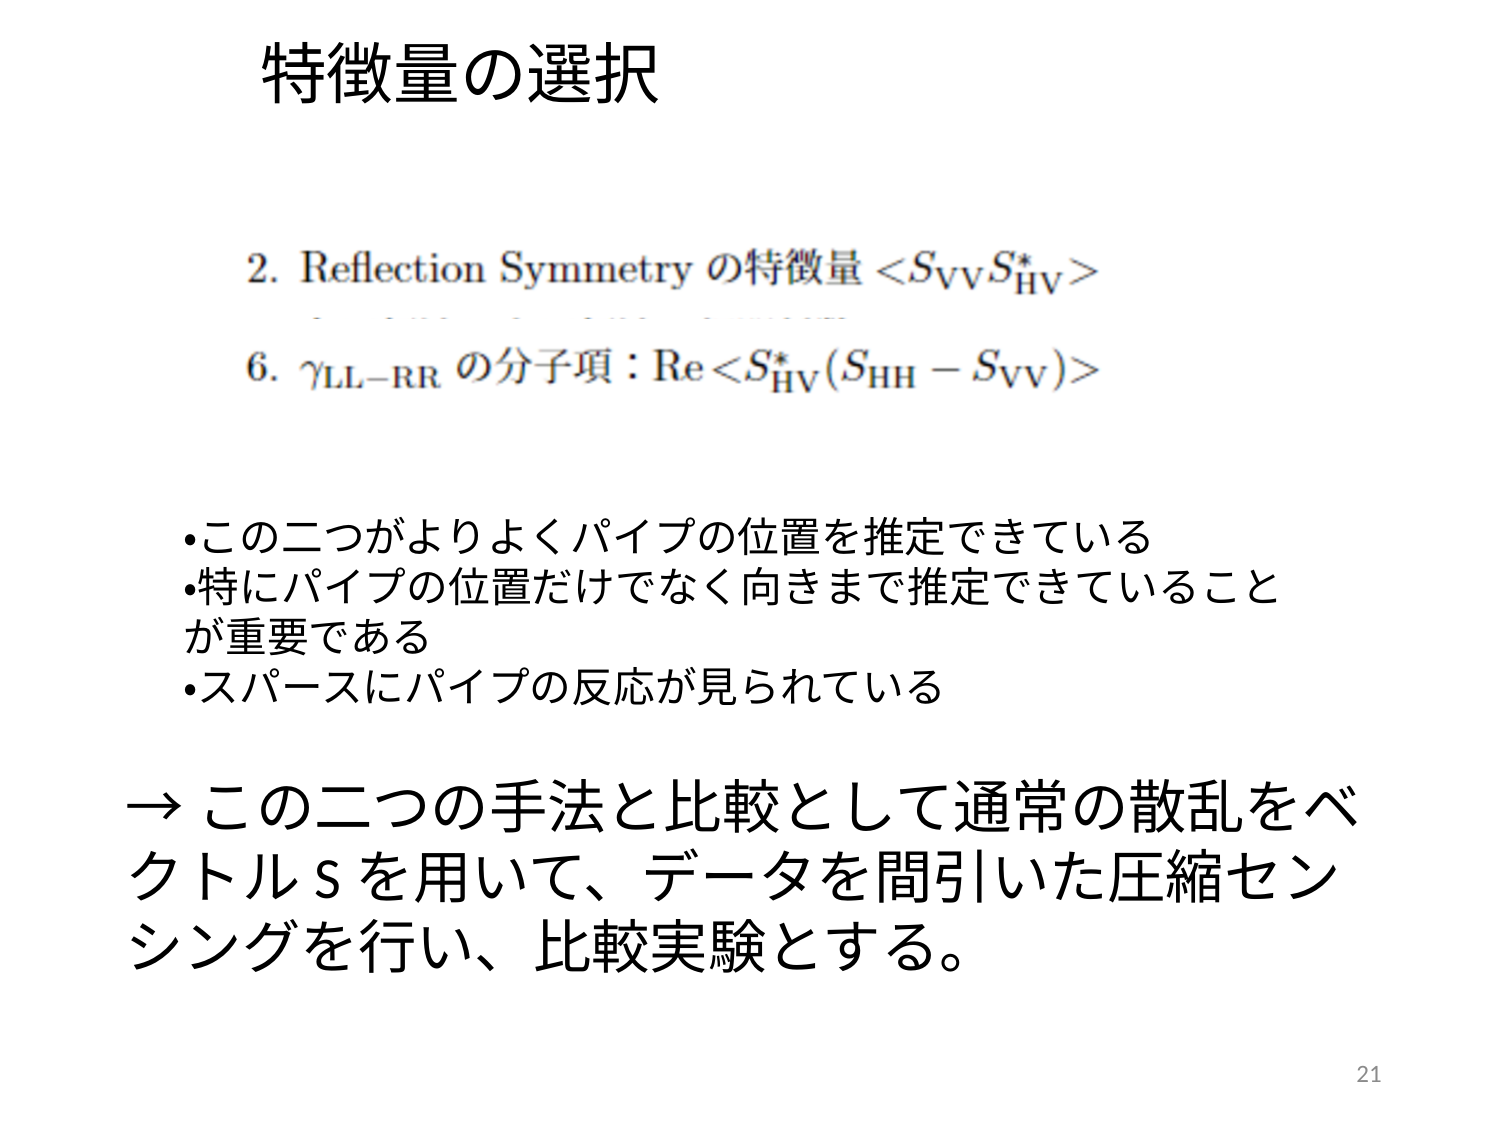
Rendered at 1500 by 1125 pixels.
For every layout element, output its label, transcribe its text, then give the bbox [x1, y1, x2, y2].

picture [208, 331, 1130, 405]
text_box →この二つの手法と比較として通常の散乱をベクトルSを用いて、データを間引いた圧縮センシングを行い、比較実験とする。 [110, 762, 1397, 988]
slide_number 21 [1059, 1042, 1397, 1103]
picture [208, 231, 1130, 319]
text_box ・この二つがよりよくパイプの位置を推定できている ・特にパイプの位置だけでなく向きまで推定できていることが重要である ・スパースにパイプの反応が見られている [168, 503, 1302, 718]
text_box 特徴量の選択 [245, 24, 805, 120]
